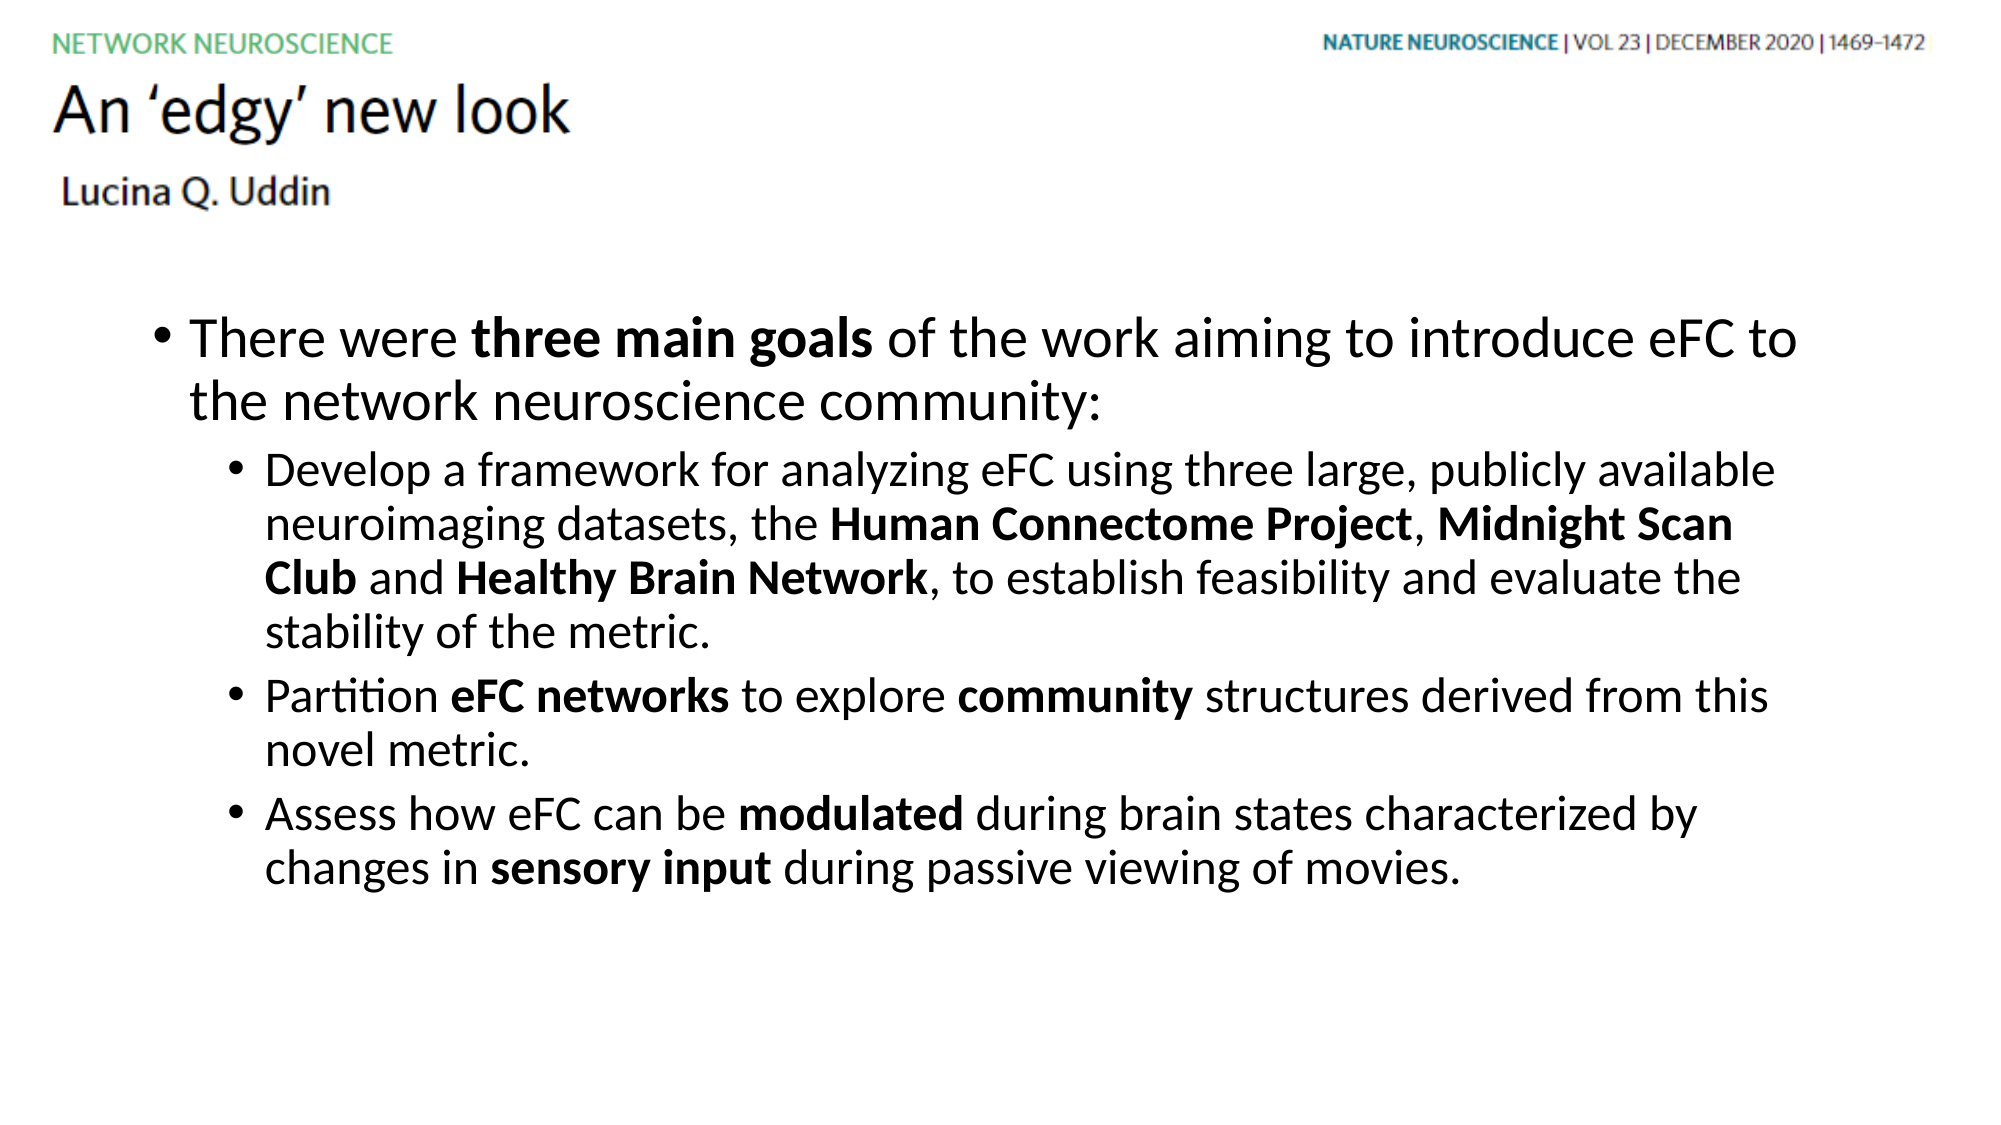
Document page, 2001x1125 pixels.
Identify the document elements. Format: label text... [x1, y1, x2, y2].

picture [44, 163, 349, 220]
picture [1304, 21, 1932, 66]
list There were three main goals of the work aiming to introduce eFC to the network neuroscience community: Develop a framework for analyzing eFC using three large, publicly available neuroimaging datasets, the Human Connectome Project, Midnight Scan Club and Healthy Brain Network, to establish feasibility and evaluate the stability of the metric. Partition eFC networks to explore community structures derived from this novel metric. Assess how eFC can be modulated during brain states characterized by changes in sensory input during passive viewing of movies. [137, 299, 1863, 1014]
picture [29, 21, 625, 150]
